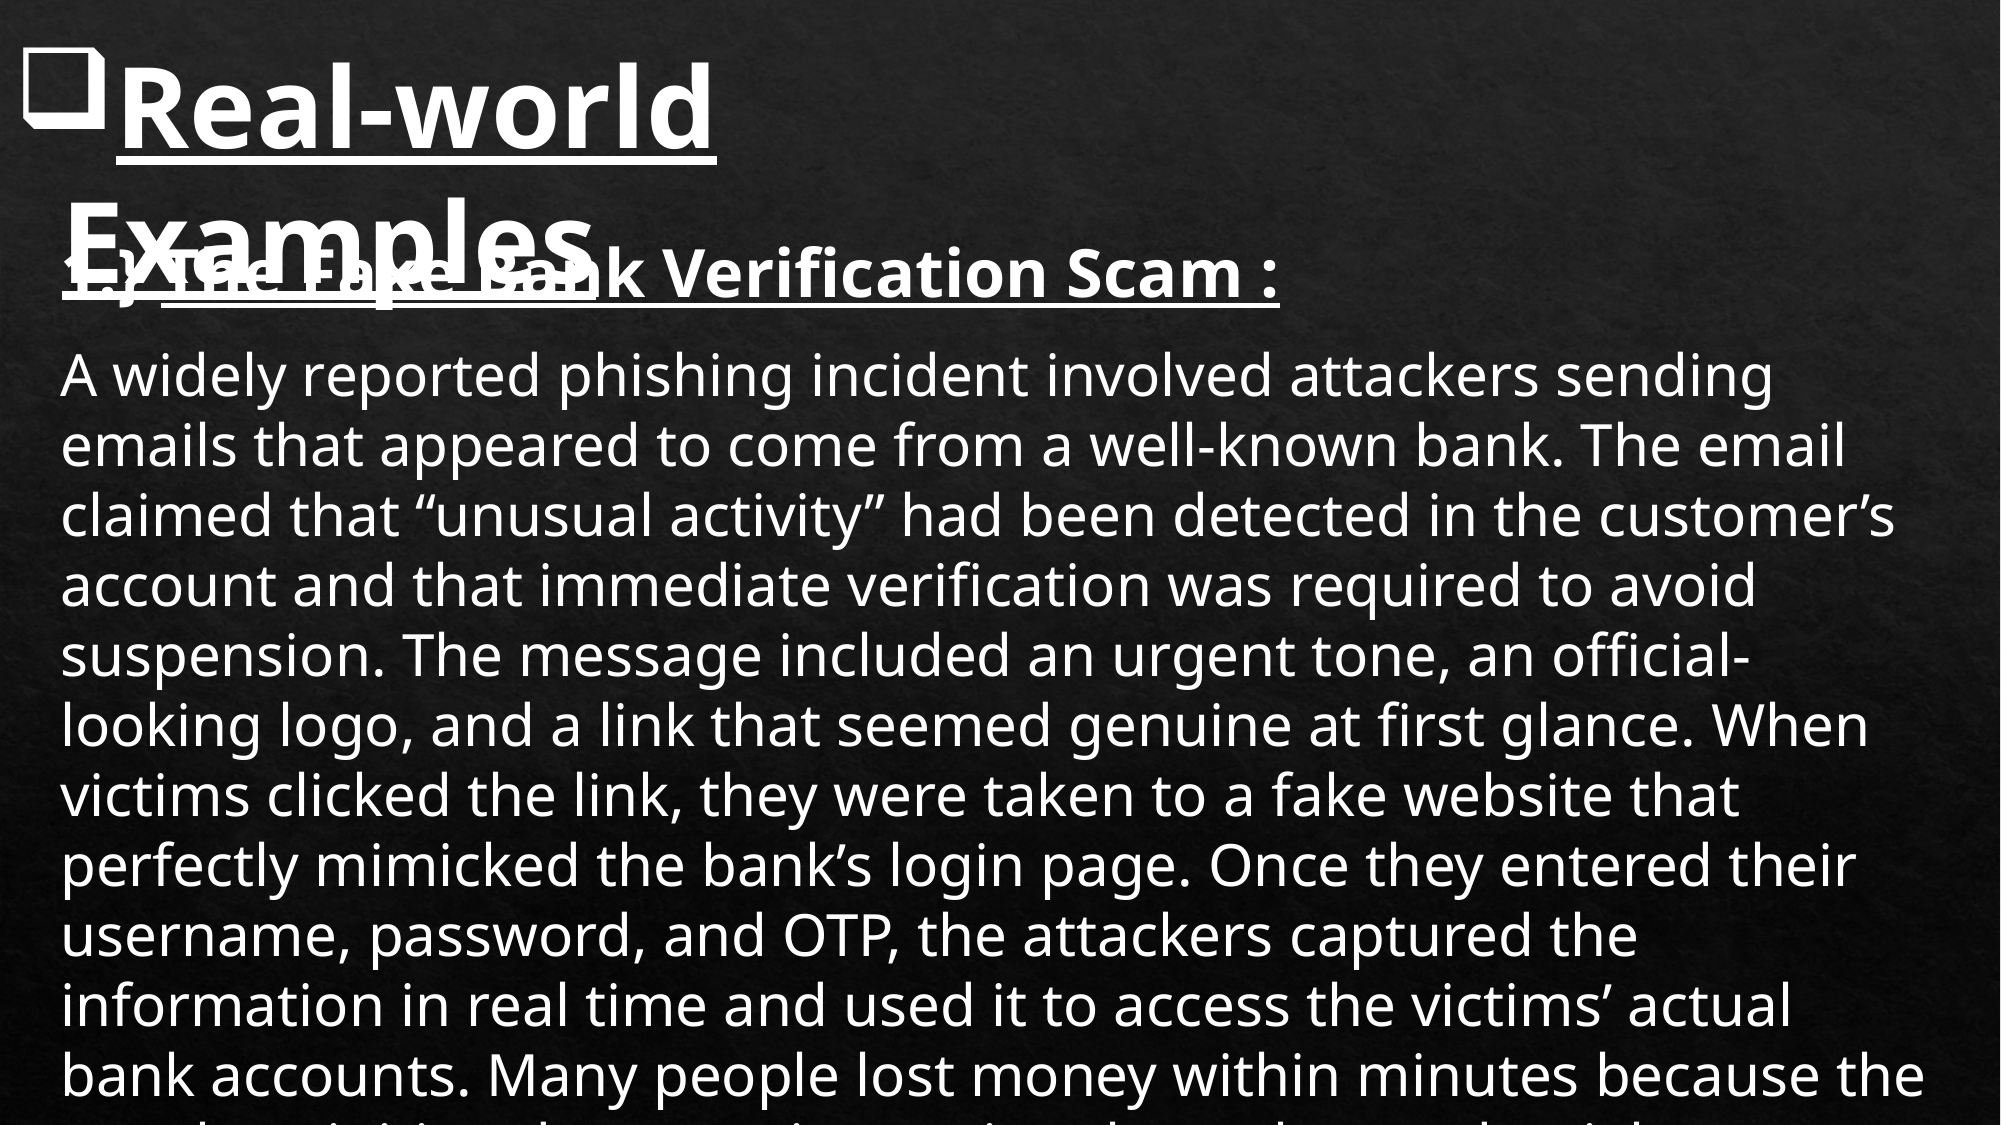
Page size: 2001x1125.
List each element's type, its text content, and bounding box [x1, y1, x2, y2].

text_box 1.} The Fake Bank Verification Scam : A widely reported phishing incident involved attackers sending emails that appeared to come from a well-known bank. The email claimed that “unusual activity” had been detected in the customer’s account and that immediate verification was required to avoid suspension. The message included an urgent tone, an official-looking logo, and a link that seemed genuine at first glance. When victims clicked the link, they were taken to a fake website that perfectly mimicked the bank’s login page. Once they entered their username, password, and OTP, the attackers captured the information in real time and used it to access the victims’ actual bank accounts. Many people lost money within minutes because the attackers initiated transactions using the stolen credentials. [45, 223, 1955, 1125]
text_box Real-world Examples [0, 28, 1285, 314]
